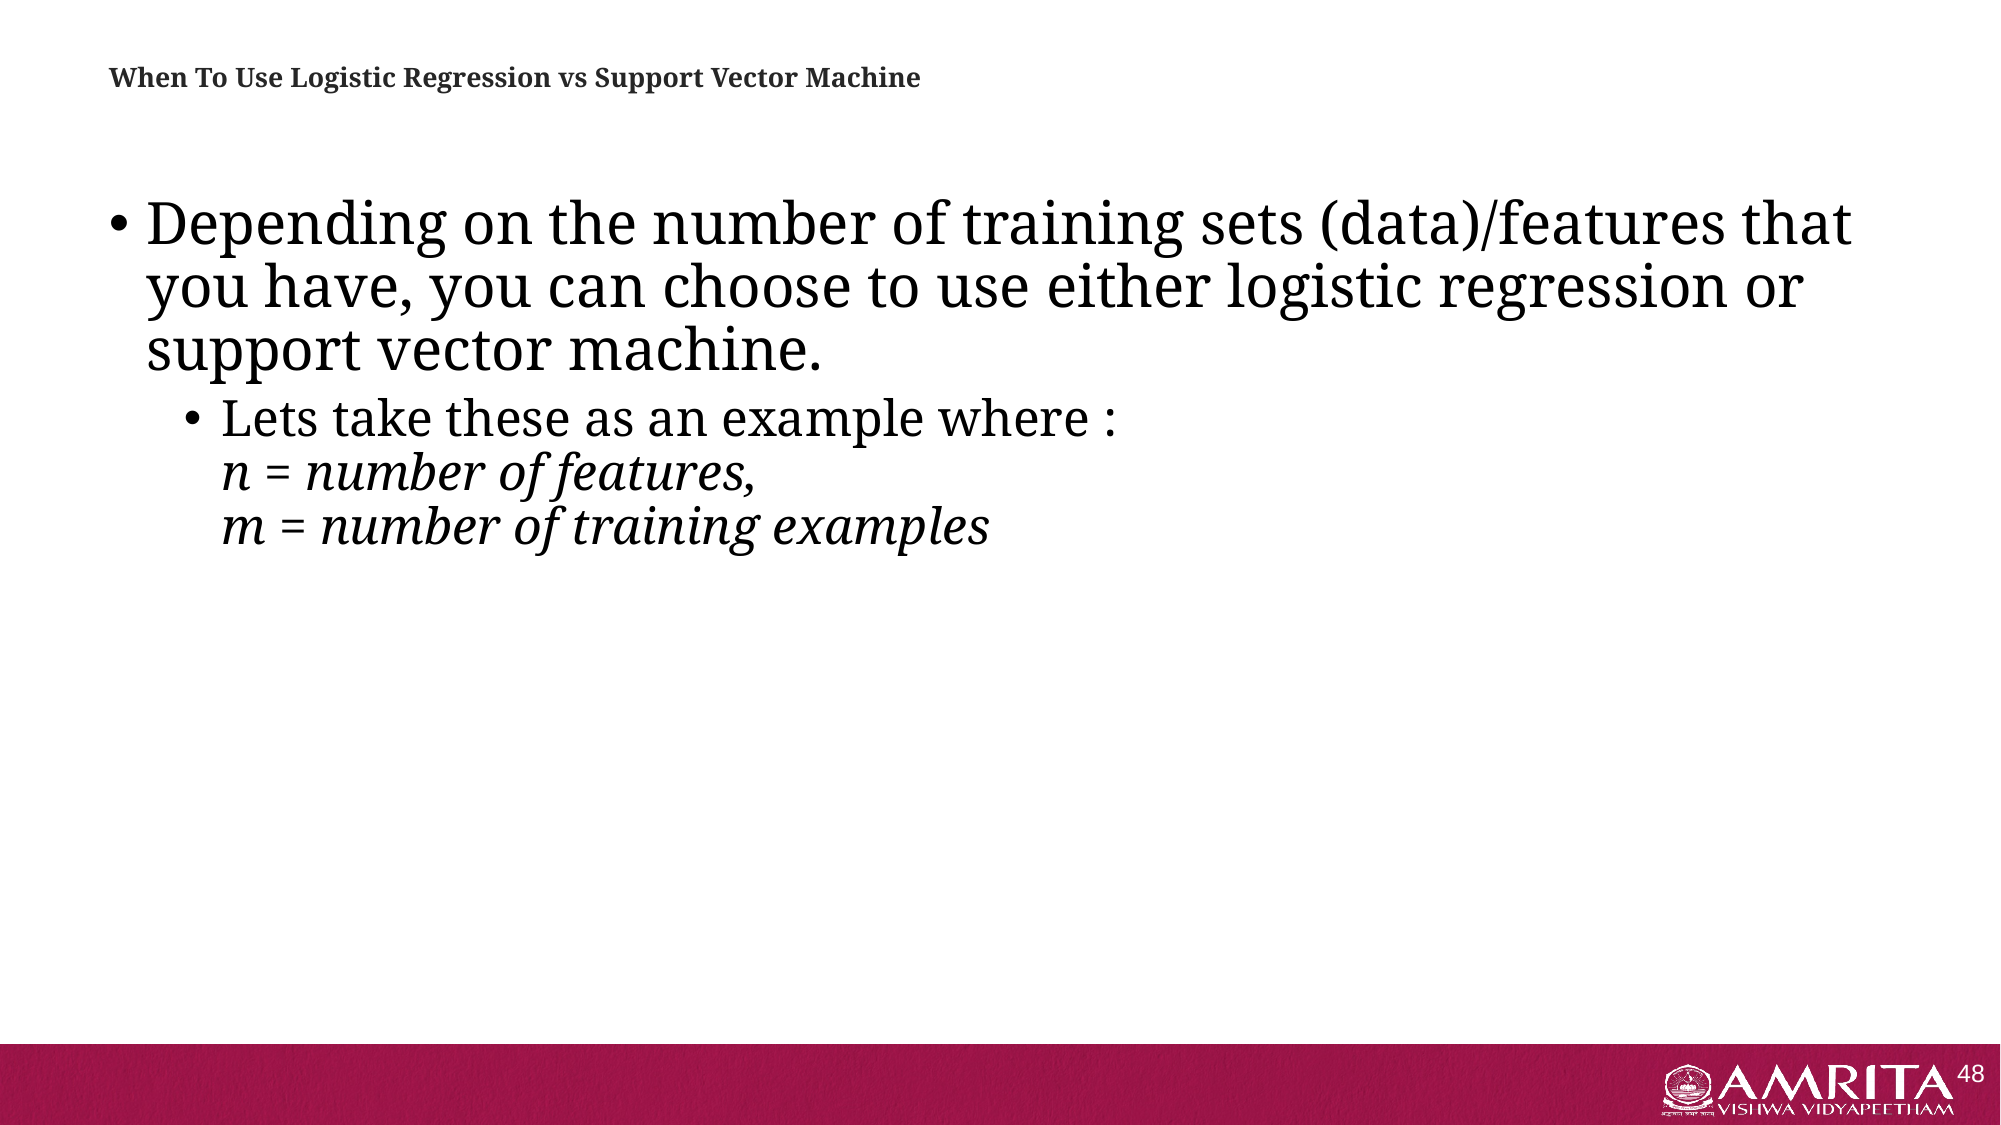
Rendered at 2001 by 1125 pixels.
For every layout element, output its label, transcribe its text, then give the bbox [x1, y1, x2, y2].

picture [0, 1044, 2001, 1125]
slide_number 48 [1550, 1042, 2000, 1103]
title When To Use Logistic Regression vs Support Vector Machine [93, 57, 1933, 134]
list Depending on the number of training sets (data)/features that you have, you can choose to use either logistic regression or support vector machine. Lets take these as an example where : n = number of features, m = number of training examples [93, 186, 1933, 992]
